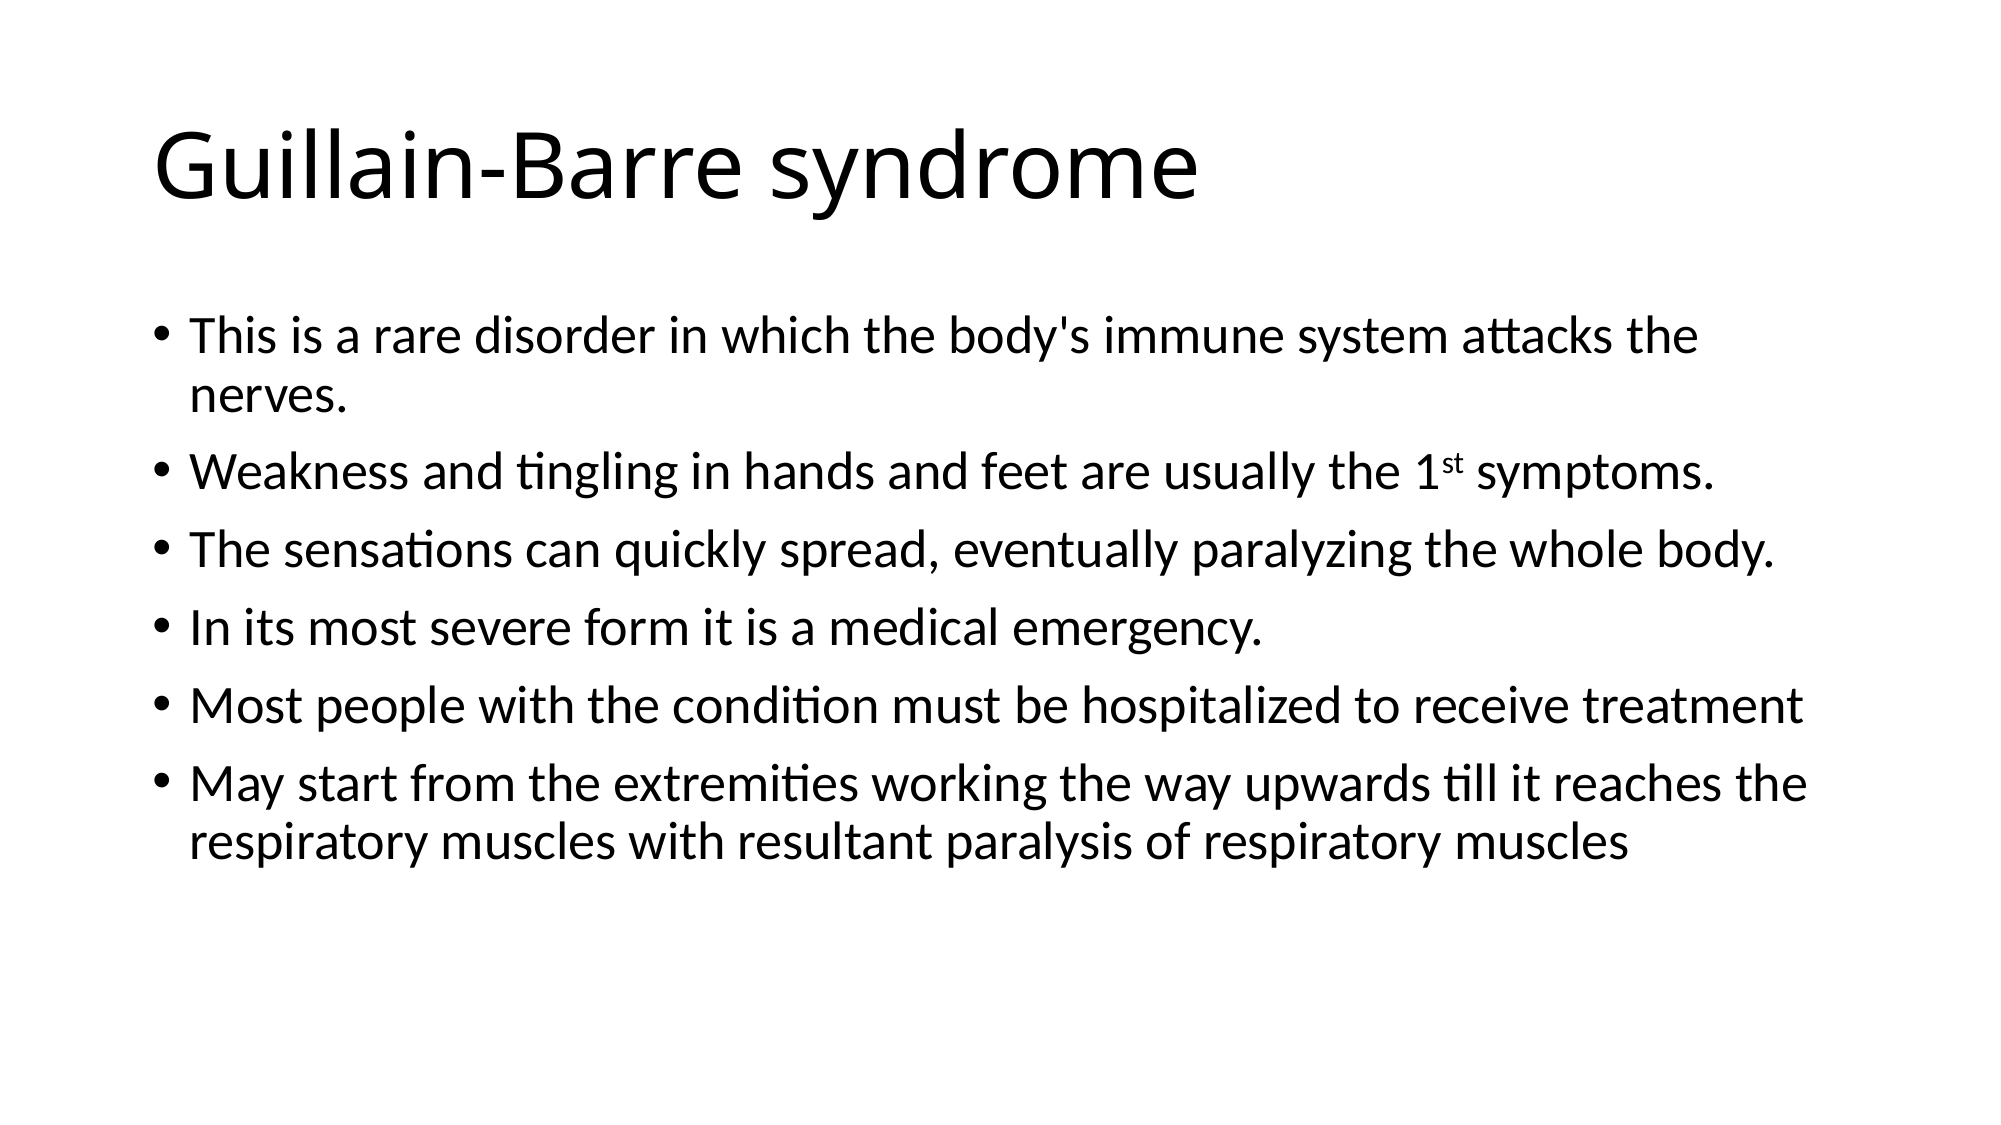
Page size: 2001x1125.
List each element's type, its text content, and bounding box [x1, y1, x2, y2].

title Guillain-Barre syndrome [137, 59, 1863, 278]
list This is a rare disorder in which the body's immune system attacks the nerves. Weakness and tingling in hands and feet are usually the 1st symptoms. The sensations can quickly spread, eventually paralyzing the whole body. In its most severe form it is a medical emergency. Most people with the condition must be hospitalized to receive treatment May start from the extremities working the way upwards till it reaches the respiratory muscles with resultant paralysis of respiratory muscles [137, 299, 1863, 1014]
